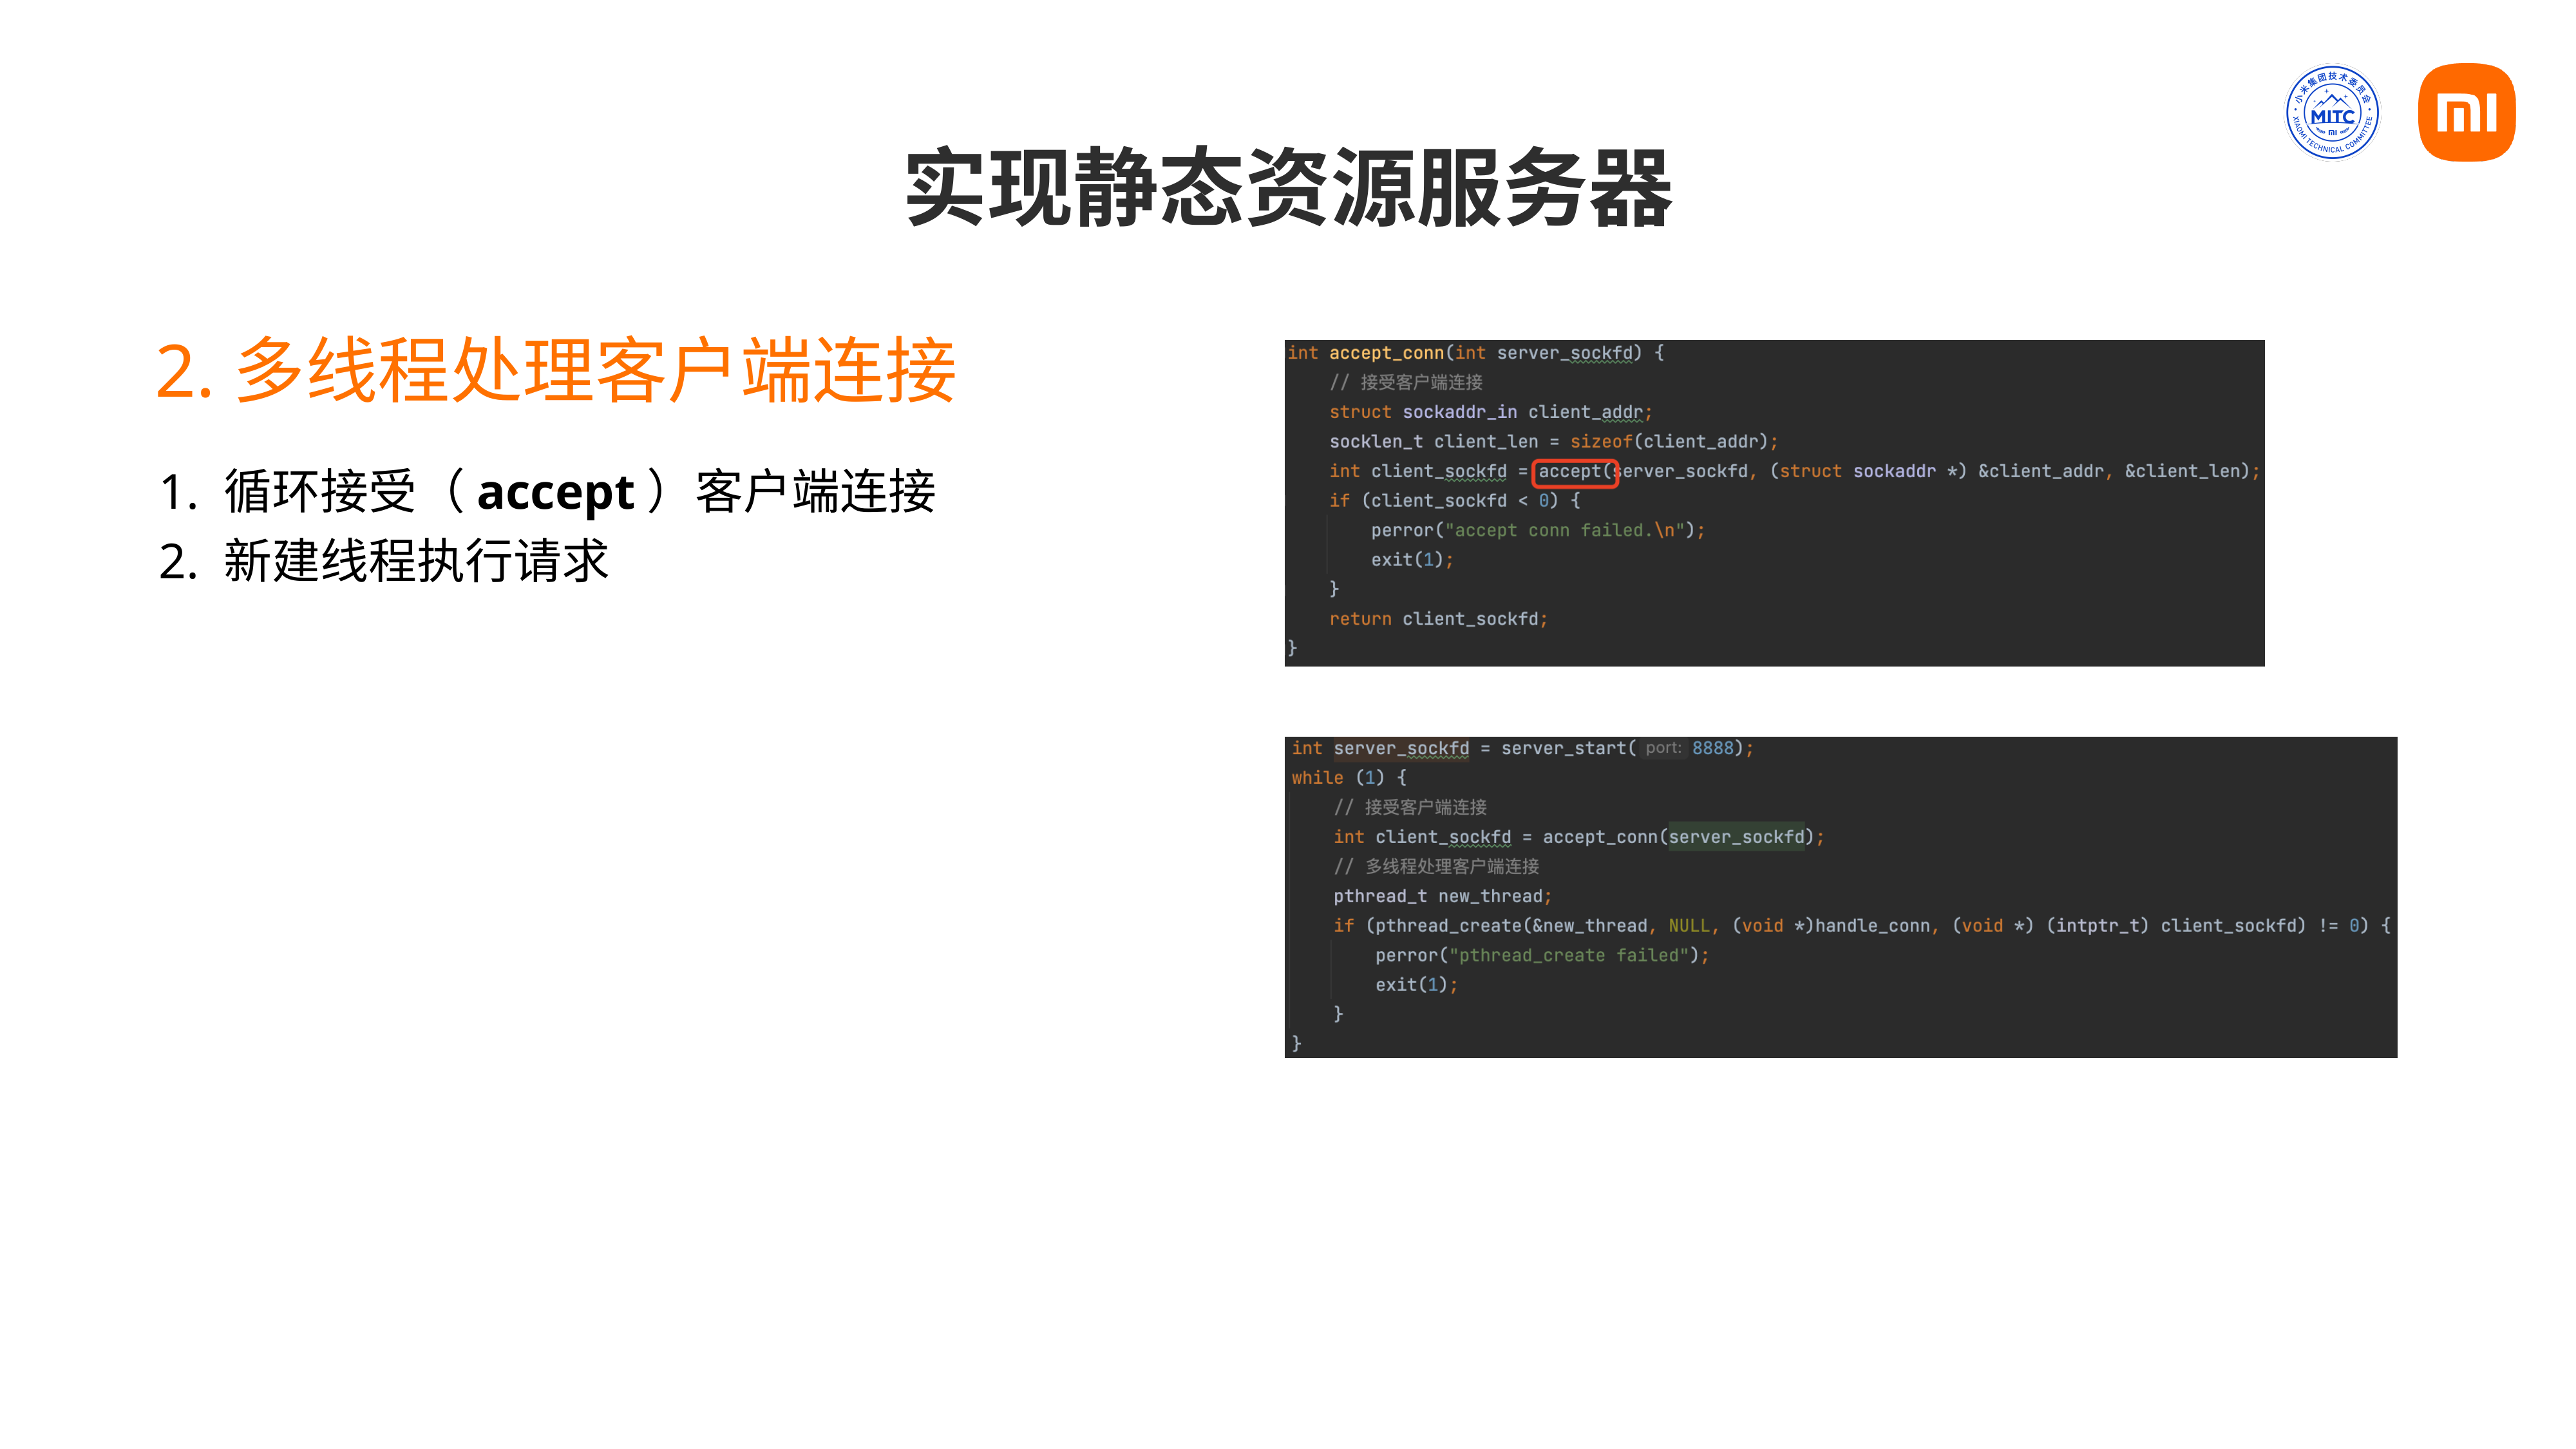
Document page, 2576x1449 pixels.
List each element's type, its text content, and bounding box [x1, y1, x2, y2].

picture [2418, 63, 2516, 162]
picture [1285, 737, 2398, 1059]
list 1. 循环接受（accept）客户端连接 2. 新建线程执行请求 [149, 440, 1121, 990]
picture [2284, 63, 2382, 162]
text_box 2.多线程处理客户端连接 [149, 270, 1402, 440]
picture [1285, 340, 2265, 667]
title 实现静态资源服务器 [310, 99, 2266, 270]
